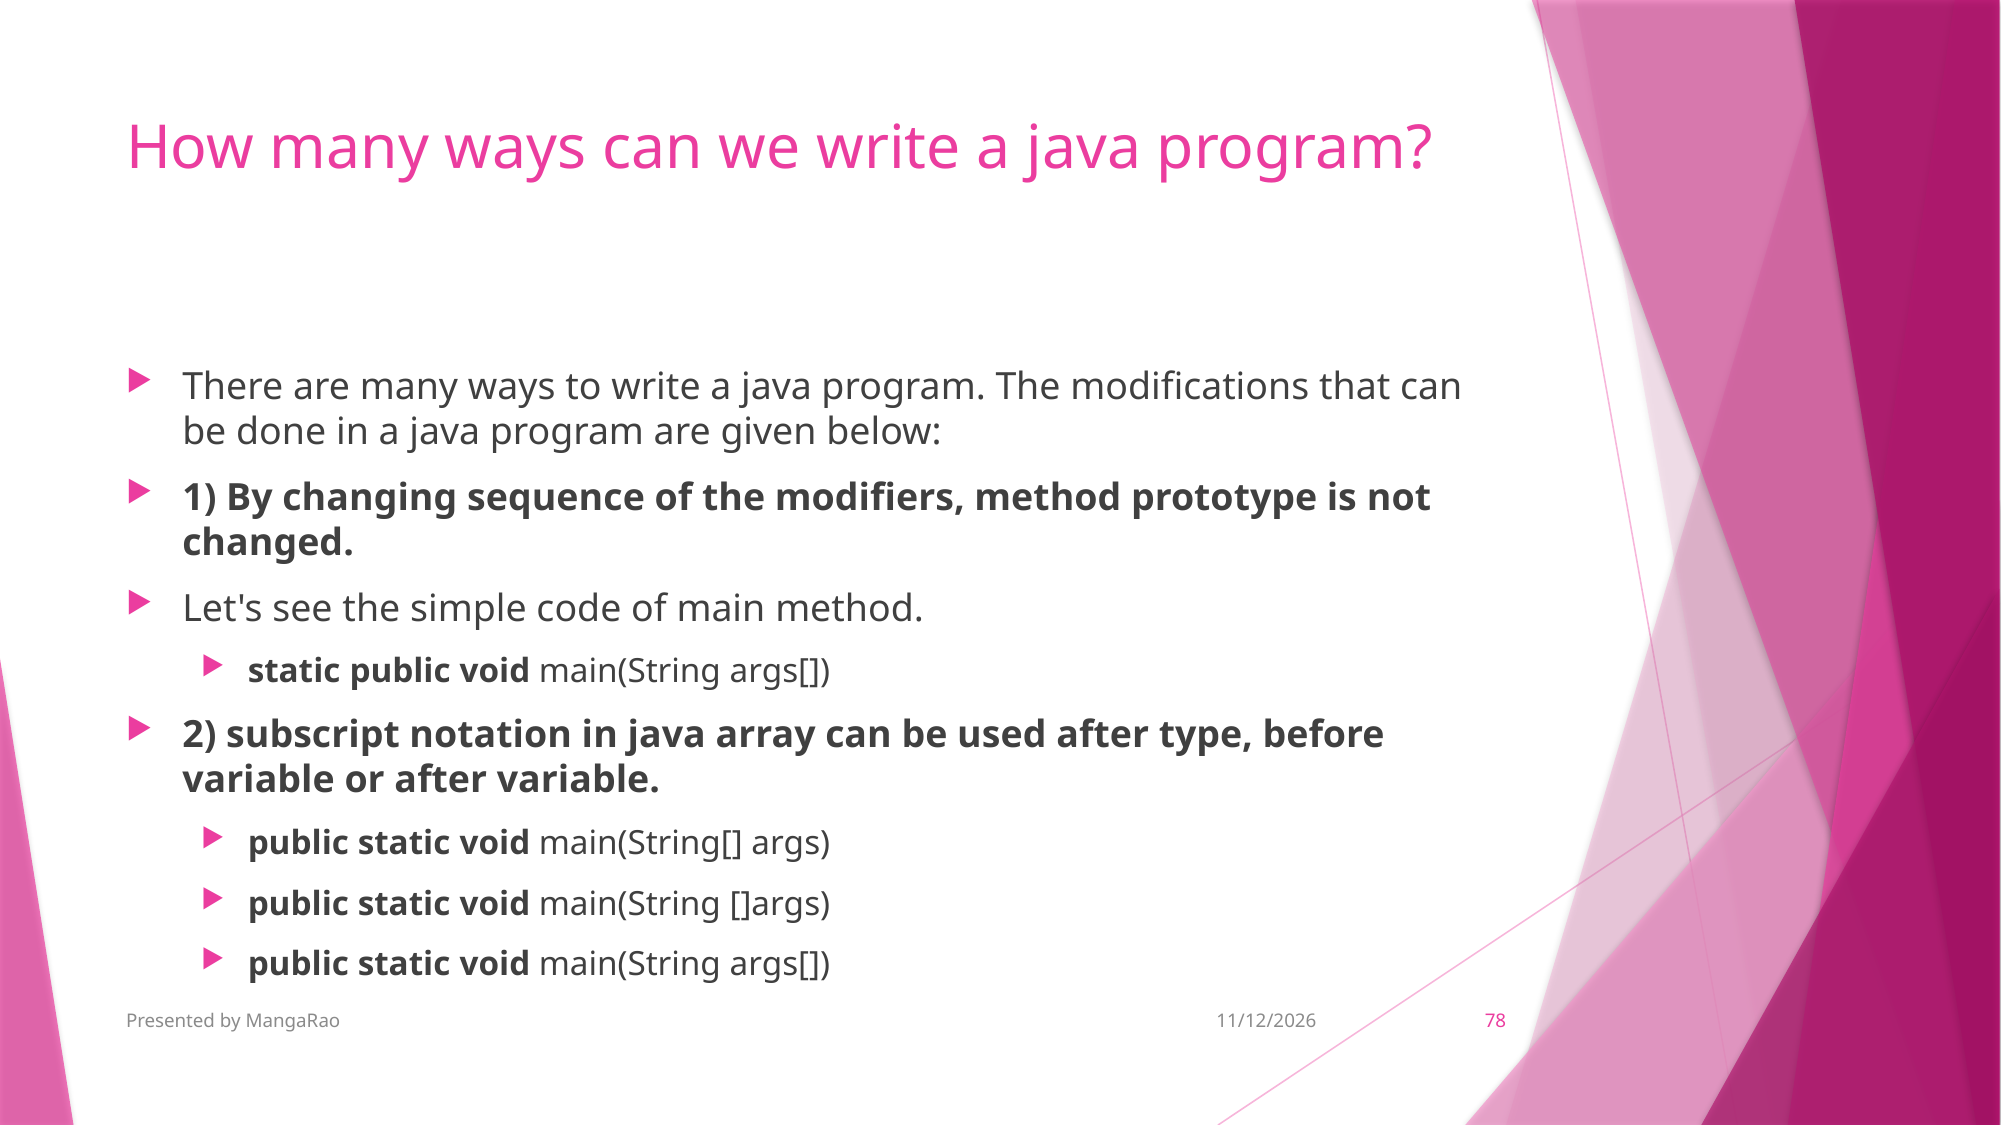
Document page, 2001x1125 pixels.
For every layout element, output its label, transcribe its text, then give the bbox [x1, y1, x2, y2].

slide_number 78 [1409, 991, 1522, 1051]
list There are many ways to write a java program. The modifications that can be done in a java program are given below: 1) By changing sequence of the modifiers, method prototype is not changed. Let's see the simple code of main method. static public void main(String args[]) 2) subscript notation in java array can be used after type, before variable or after variable. public static void main(String[] args) public static void main(String []args) public static void main(String args[]) [111, 354, 1522, 992]
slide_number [1181, 991, 1332, 1051]
footer Presented by MangaRao [111, 991, 1145, 1051]
title How many ways can we write a java program? [111, 99, 1522, 317]
